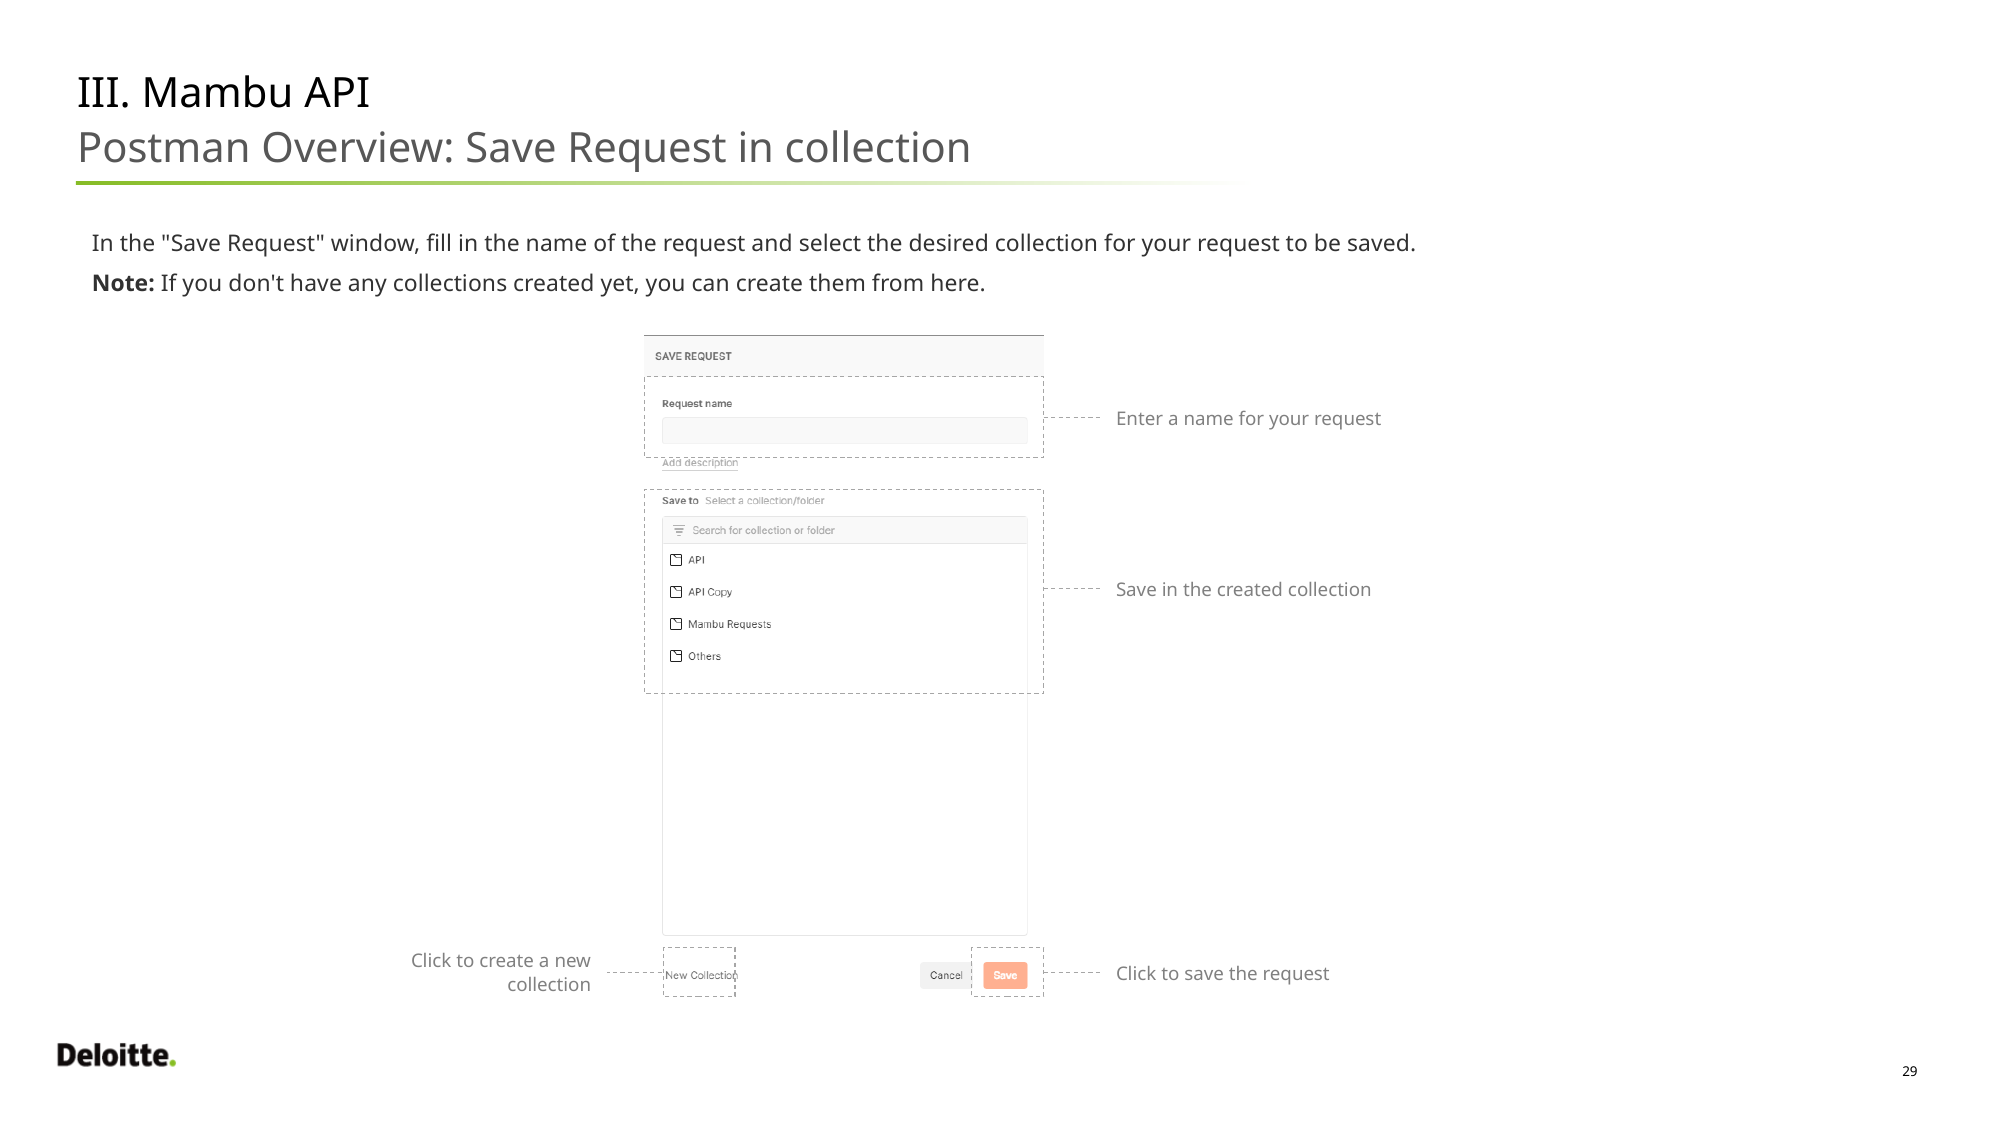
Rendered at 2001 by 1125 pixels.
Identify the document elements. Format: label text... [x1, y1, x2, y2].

text_box [27, 0, 1752, 200]
text_box In the "Save Request" window, fill in the name of the request and select the desired collection for your request to be saved. Note: If you don't have any collections created yet, you can create them from here. [77, 220, 1798, 304]
text_box Postman Overview: Save Request in collection [77, 121, 1923, 245]
picture [46, 1029, 212, 1085]
text_box III. Mambu API [77, 65, 1923, 121]
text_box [335, 334, 1462, 1005]
